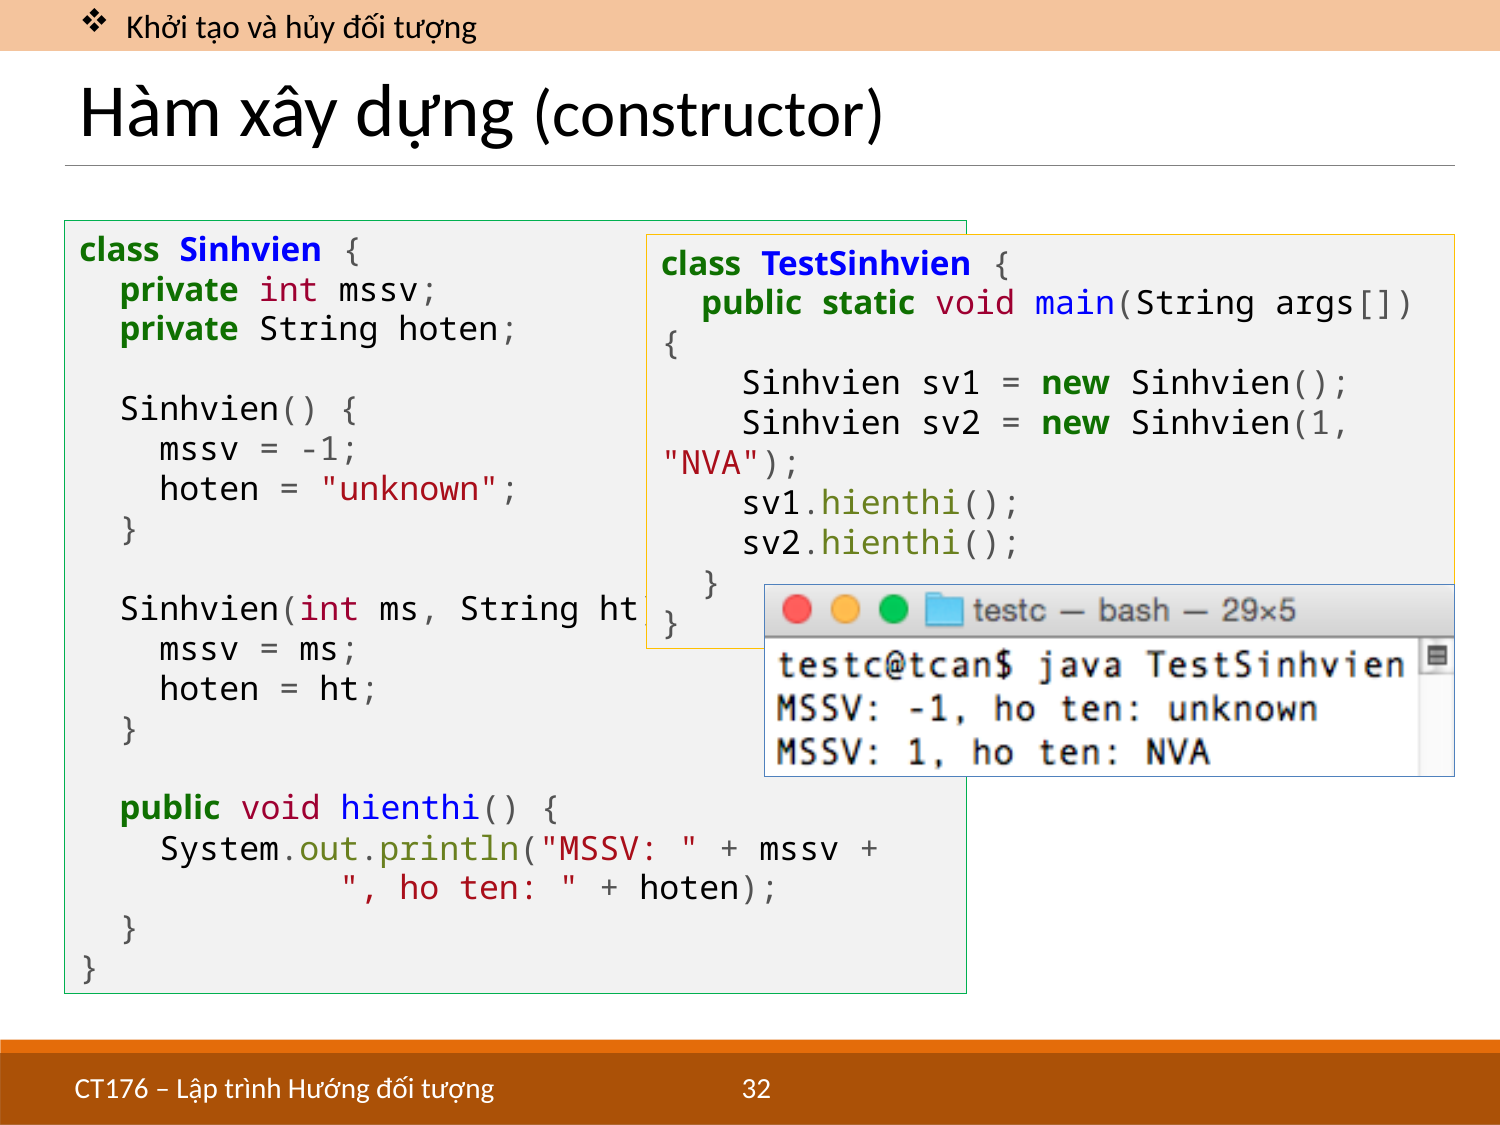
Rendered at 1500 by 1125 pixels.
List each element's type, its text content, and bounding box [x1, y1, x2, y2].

slide_number Khởi tạo và hủy đối tượng [64, 1, 1353, 49]
text_box class TestSinhvien { public static void main(String args[]) { Sinhvien sv1 = new Sinhvien(); Sinhvien sv2 = new Sinhvien(1, "NVA"); sv1.hienthi(); sv2.hienthi(); } } [646, 234, 1455, 649]
picture [764, 583, 1455, 777]
title Hàm xây dựng (constructor) [64, 59, 1455, 165]
text_box class Sinhvien { private int mssv; private String hoten; Sinhvien() { mssv = -1; hoten = "unknown"; } Sinhvien(int ms, String ht) { mssv = ms; hoten = ht; } public void hienthi() { System.out.println("MSSV: " + mssv + ", ho ten: " + hoten); } } [64, 220, 967, 994]
text_box [709, 340, 798, 400]
